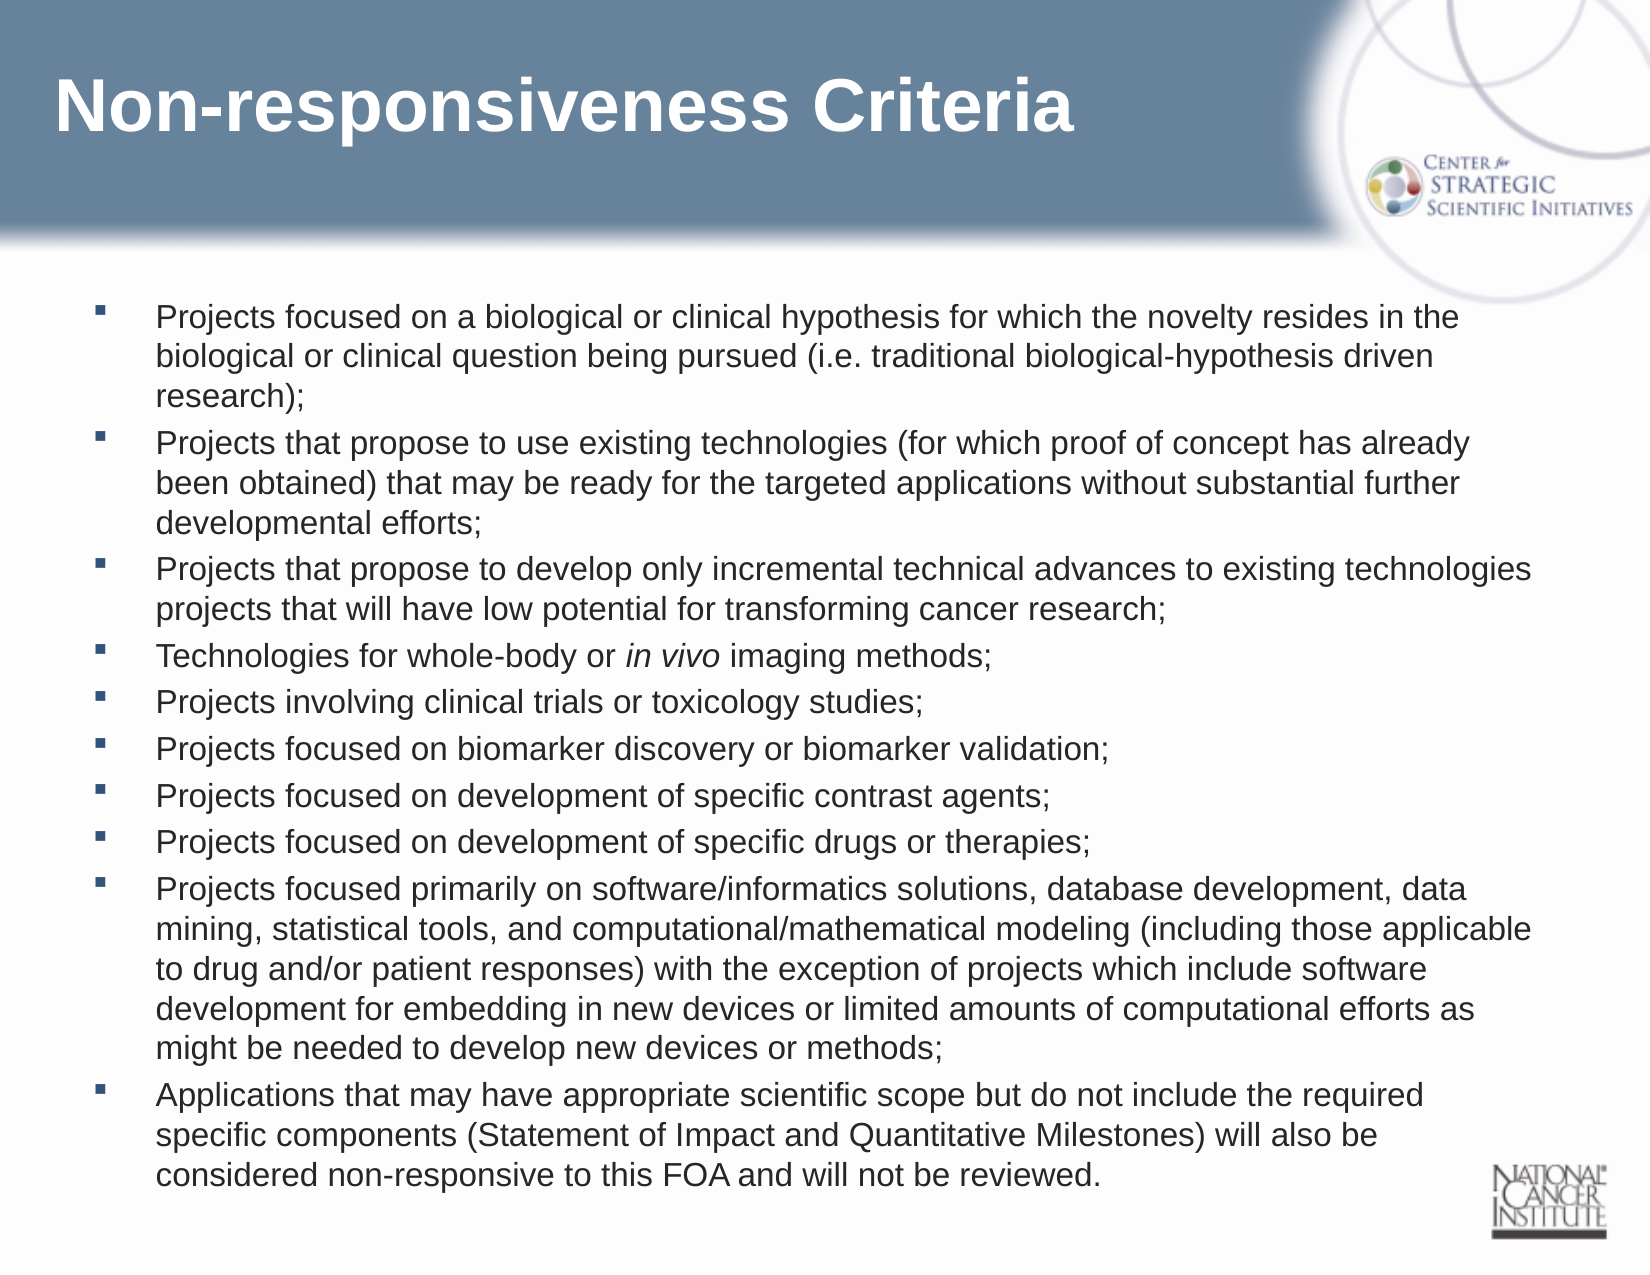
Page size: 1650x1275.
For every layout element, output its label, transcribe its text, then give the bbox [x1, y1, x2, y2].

list Projects focused on a biological or clinical hypothesis for which the novelty resides in the biological or clinical question being pursued (i.e. traditional biological-hypothesis driven research); Projects that propose to use existing technologies (for which proof of concept has already been obtained) that may be ready for the targeted applications without substantial further developmental efforts; Projects that propose to develop only incremental technical advances to existing technologies projects that will have low potential for transforming cancer research; Technologies for whole-body or in vivo imaging methods; Projects involving clinical trials or toxicology studies; Projects focused on biomarker discovery or biomarker validation; Projects focused on development of specific contrast agents; Projects focused on development of specific drugs or therapies; Projects focused primarily on software/informatics solutions, database development, data mining, statistical tools, and computational/mathematical modeling (including those applicable to drug and/or patient responses) with the exception of projects which include software development for embedding in new devices or limited amounts of computational efforts as might be needed to develop new devices or methods; Applications that may have appropriate scientific scope but do not include the required specific components (Statement of Impact and Quantitative Milestones) will also be considered non-responsive to this FOA and will not be reviewed. [76, 286, 1562, 1128]
title Non-responsiveness Criteria [37, 48, 1309, 171]
picture [0, 0, 1650, 1275]
